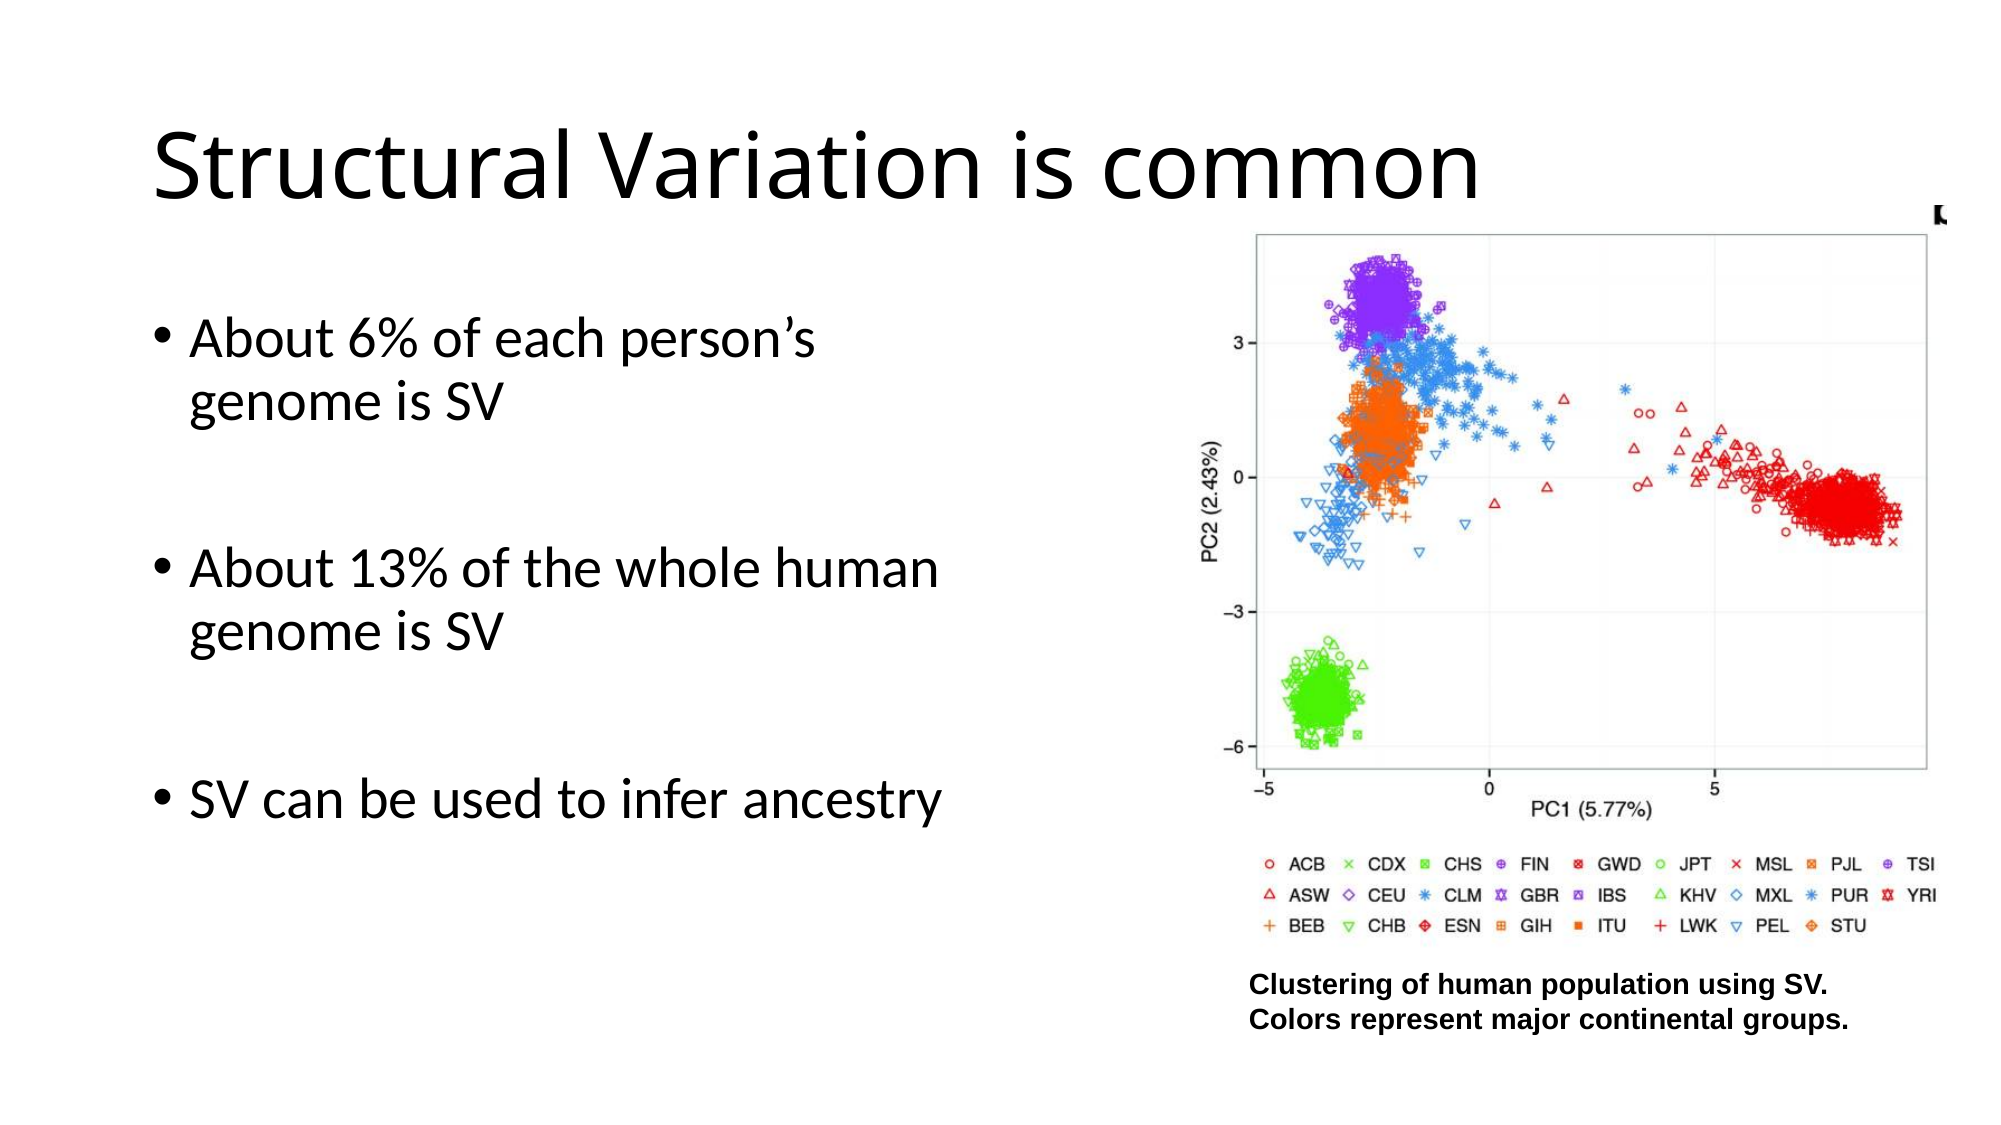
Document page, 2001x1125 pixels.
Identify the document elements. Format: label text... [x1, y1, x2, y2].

text_box Clustering of human population using SV. Colors represent major continental groups. [1234, 970, 1910, 1043]
list About 6% of each person’s genome is SV About 13% of the whole human genome is SV SV can be used to infer ancestry [137, 299, 1010, 1014]
picture [1197, 205, 1947, 970]
title Structural Variation is common [137, 59, 1863, 278]
